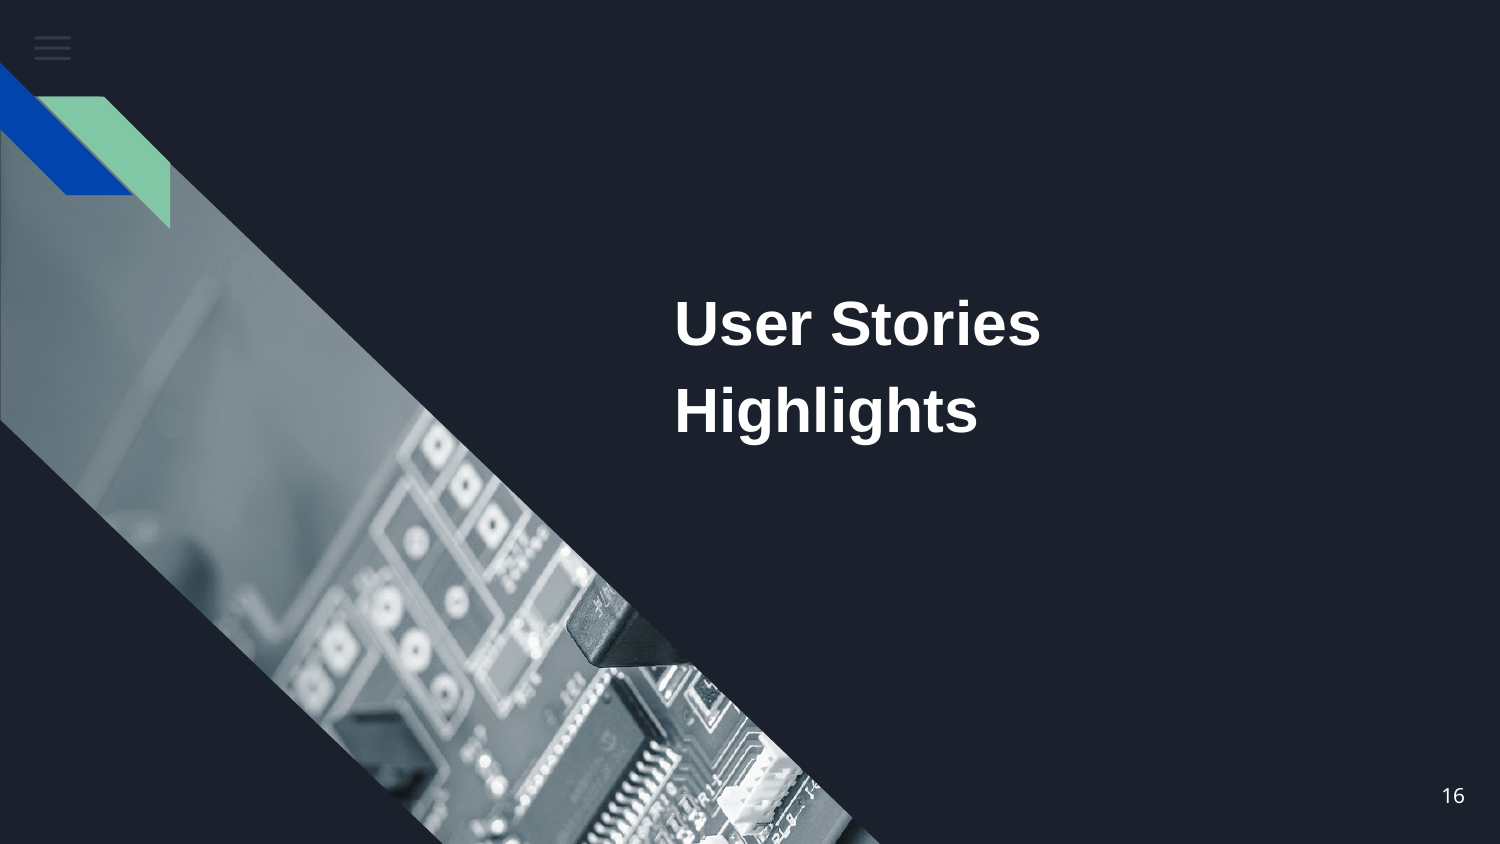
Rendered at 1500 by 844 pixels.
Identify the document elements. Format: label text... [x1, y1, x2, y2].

picture [0, 97, 880, 844]
slide_number ‹#› [1389, 764, 1480, 830]
list User Stories Highlights [659, 257, 1368, 610]
